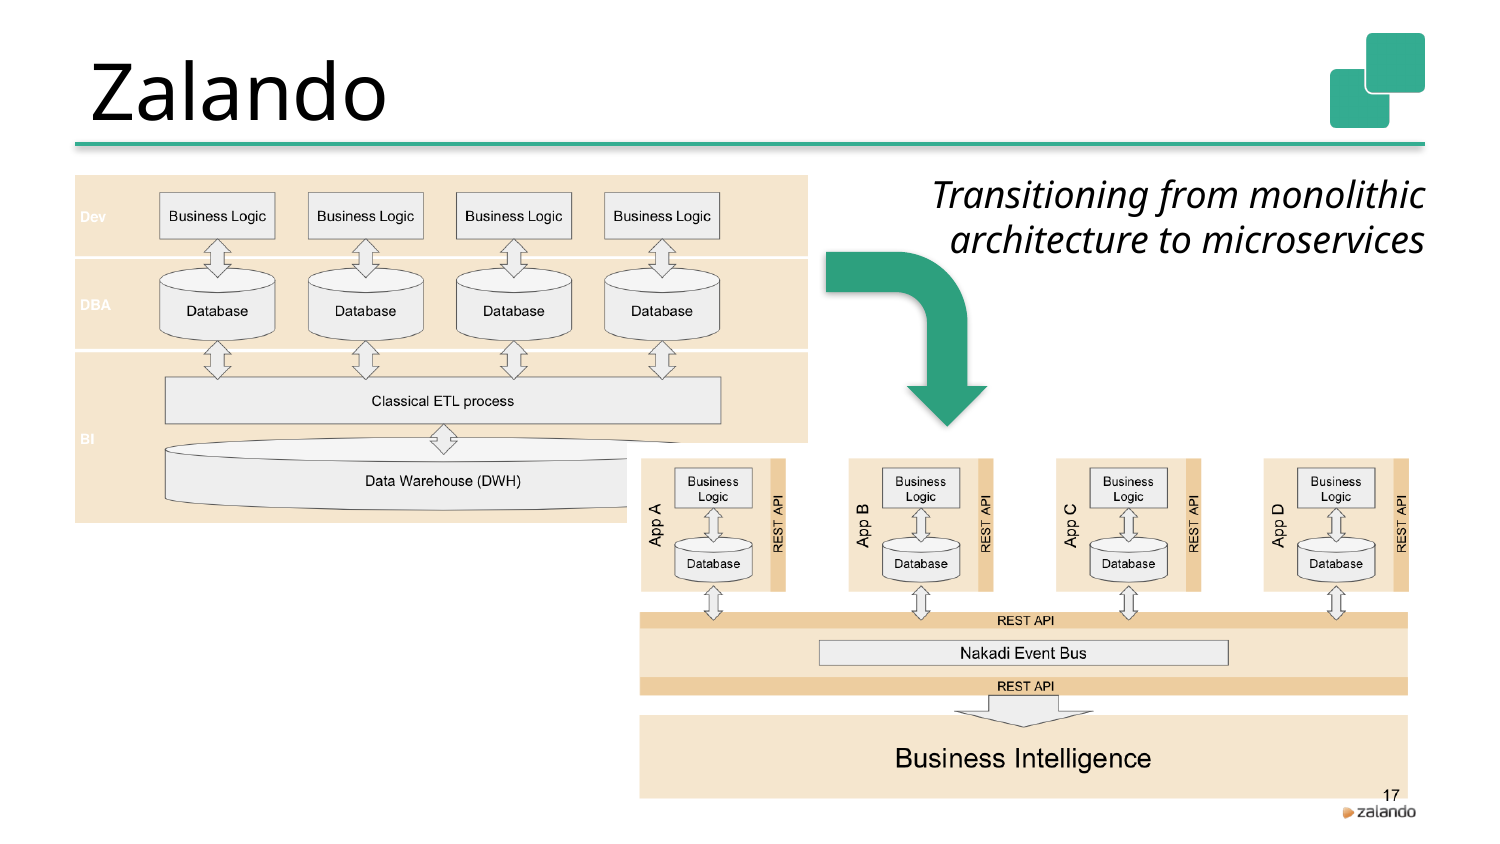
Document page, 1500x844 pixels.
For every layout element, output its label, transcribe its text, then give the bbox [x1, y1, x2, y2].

text_box Transitioning from monolithic architecture to microservices [916, 163, 1441, 269]
picture [1330, 33, 1425, 128]
picture [74, 175, 1426, 820]
title Zalando [75, 33, 1302, 145]
text_box [825, 250, 989, 428]
